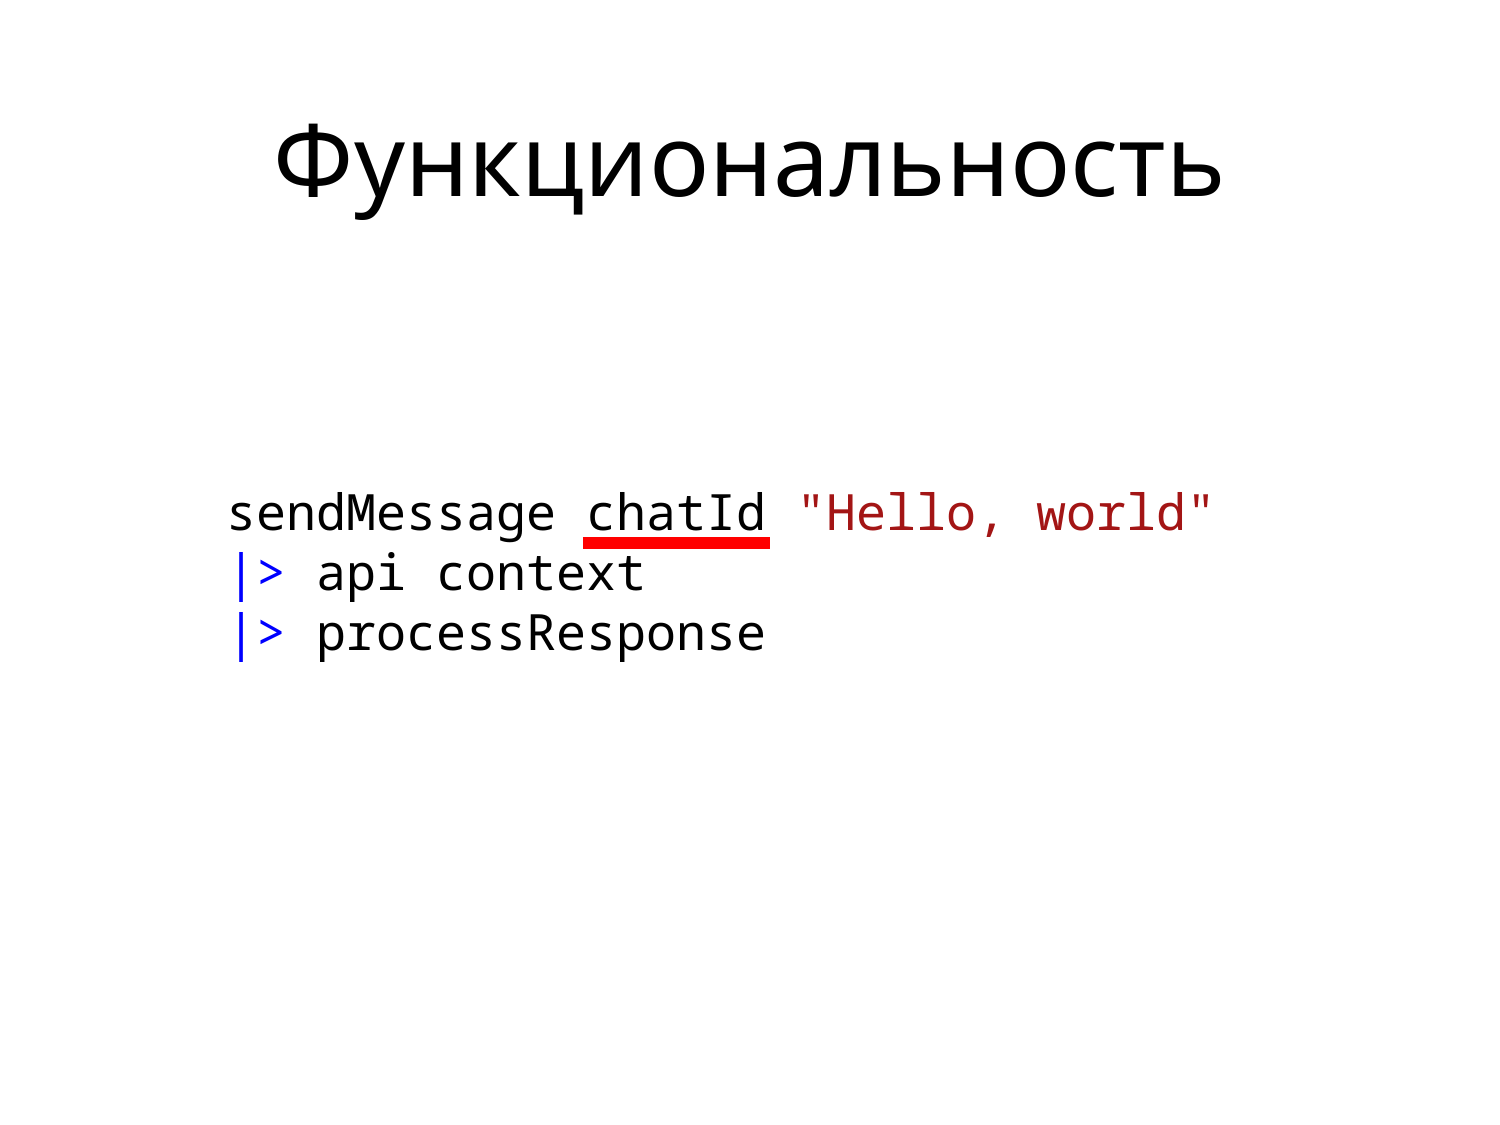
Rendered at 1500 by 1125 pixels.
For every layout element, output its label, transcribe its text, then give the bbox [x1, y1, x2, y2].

text_box sendMessage chatId "Hello, world" |> api context |> processResponse [211, 472, 1289, 668]
text_box Функциональность [259, 88, 1241, 224]
